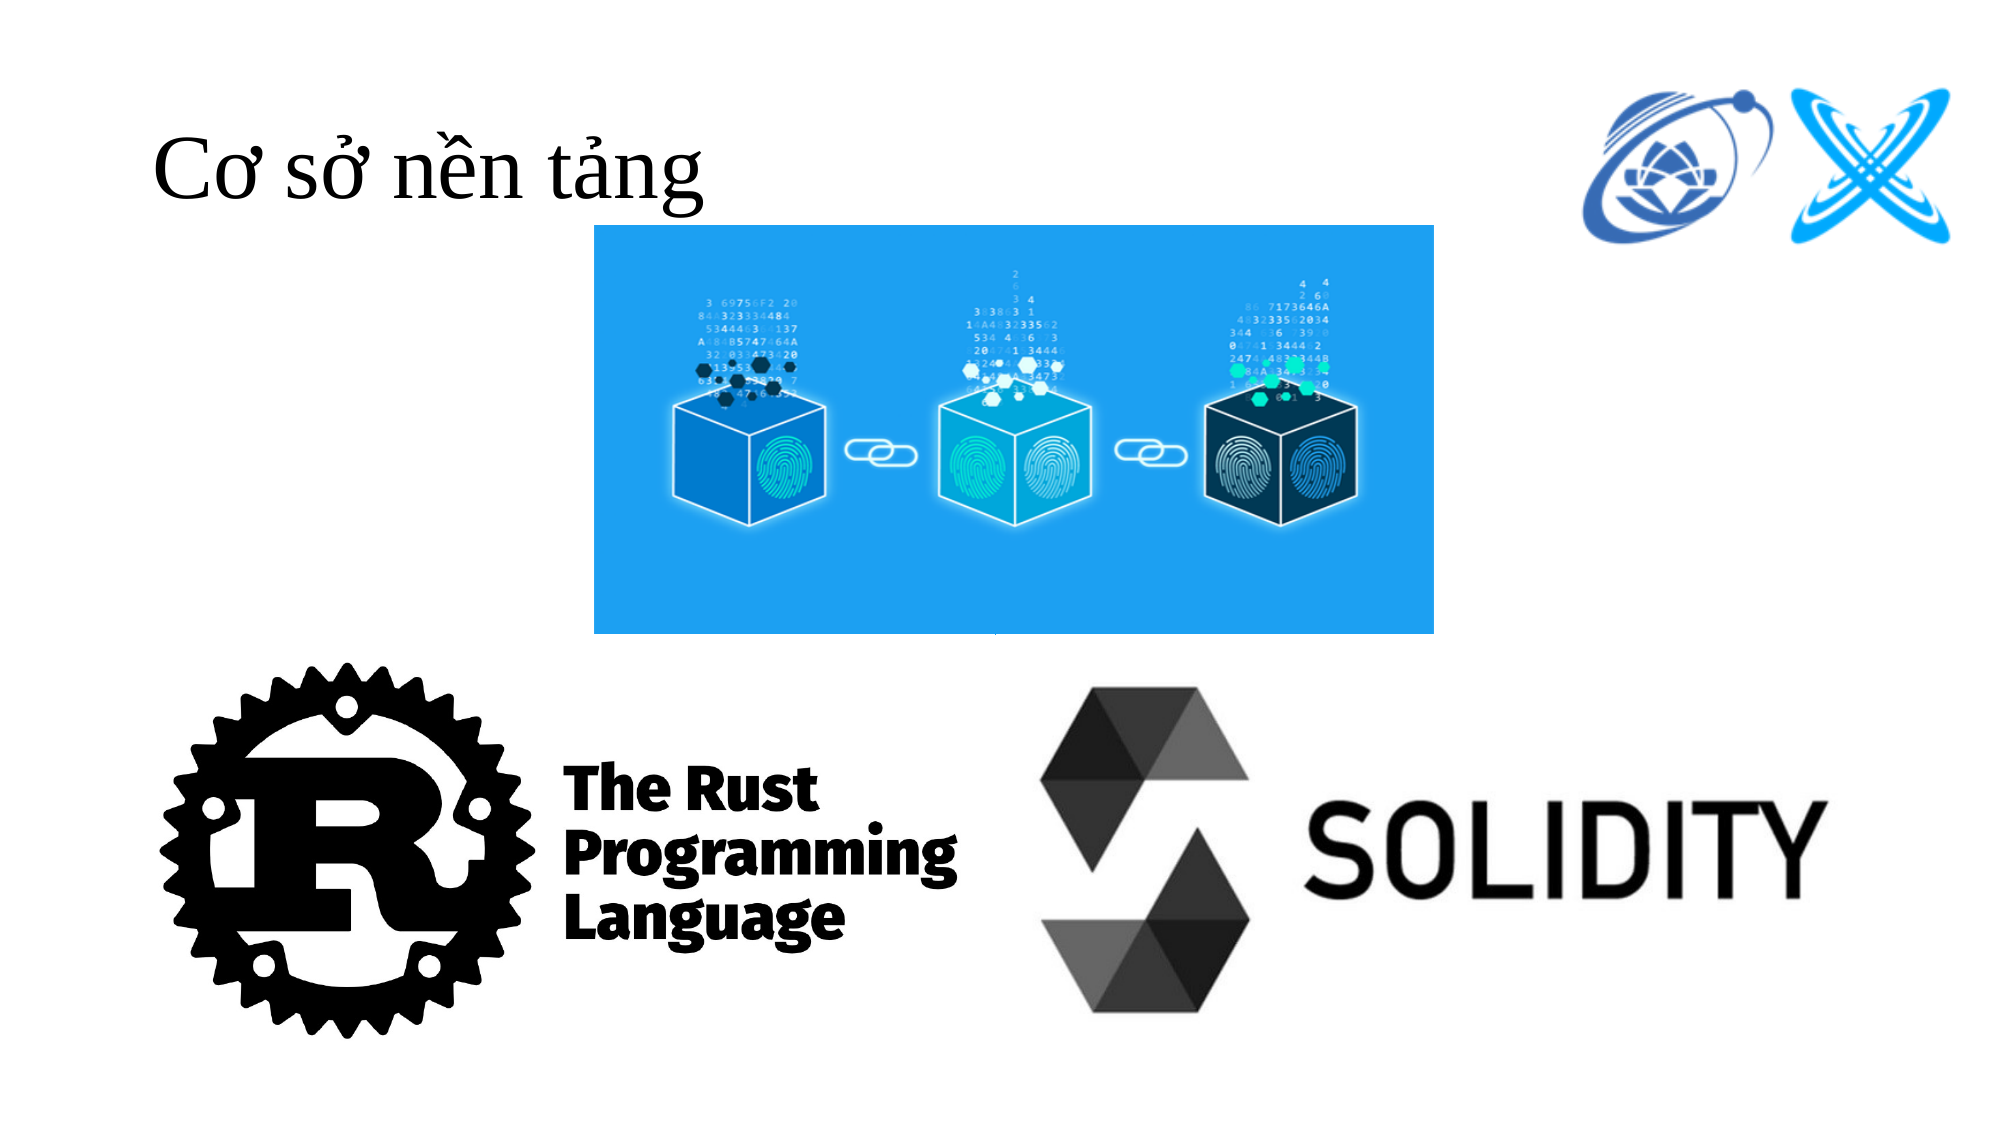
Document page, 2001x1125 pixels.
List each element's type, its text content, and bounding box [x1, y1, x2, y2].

title Cơ sở nền tảng [137, 59, 1863, 278]
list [1570, 78, 2000, 259]
picture [131, 225, 1863, 1067]
